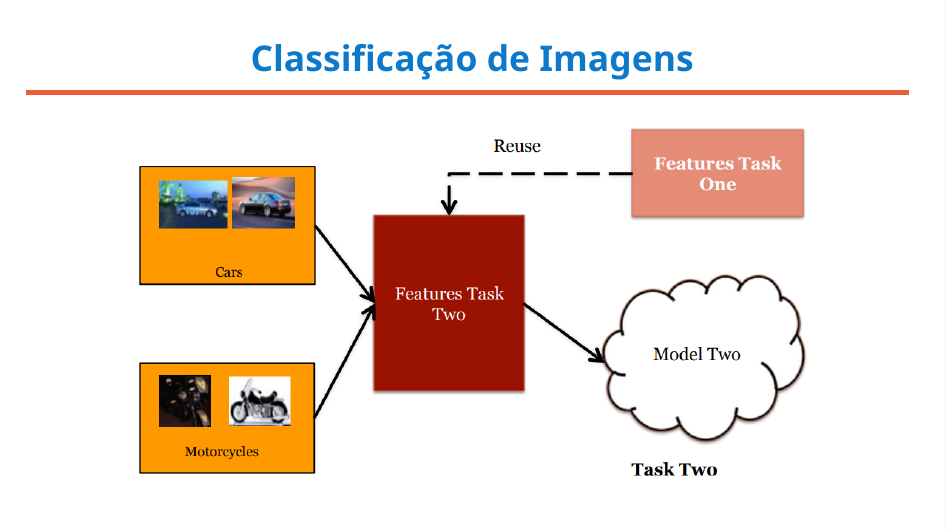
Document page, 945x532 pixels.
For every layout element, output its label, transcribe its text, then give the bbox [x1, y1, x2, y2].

picture [134, 126, 810, 485]
title Classificação de Imagens [25, 19, 919, 94]
